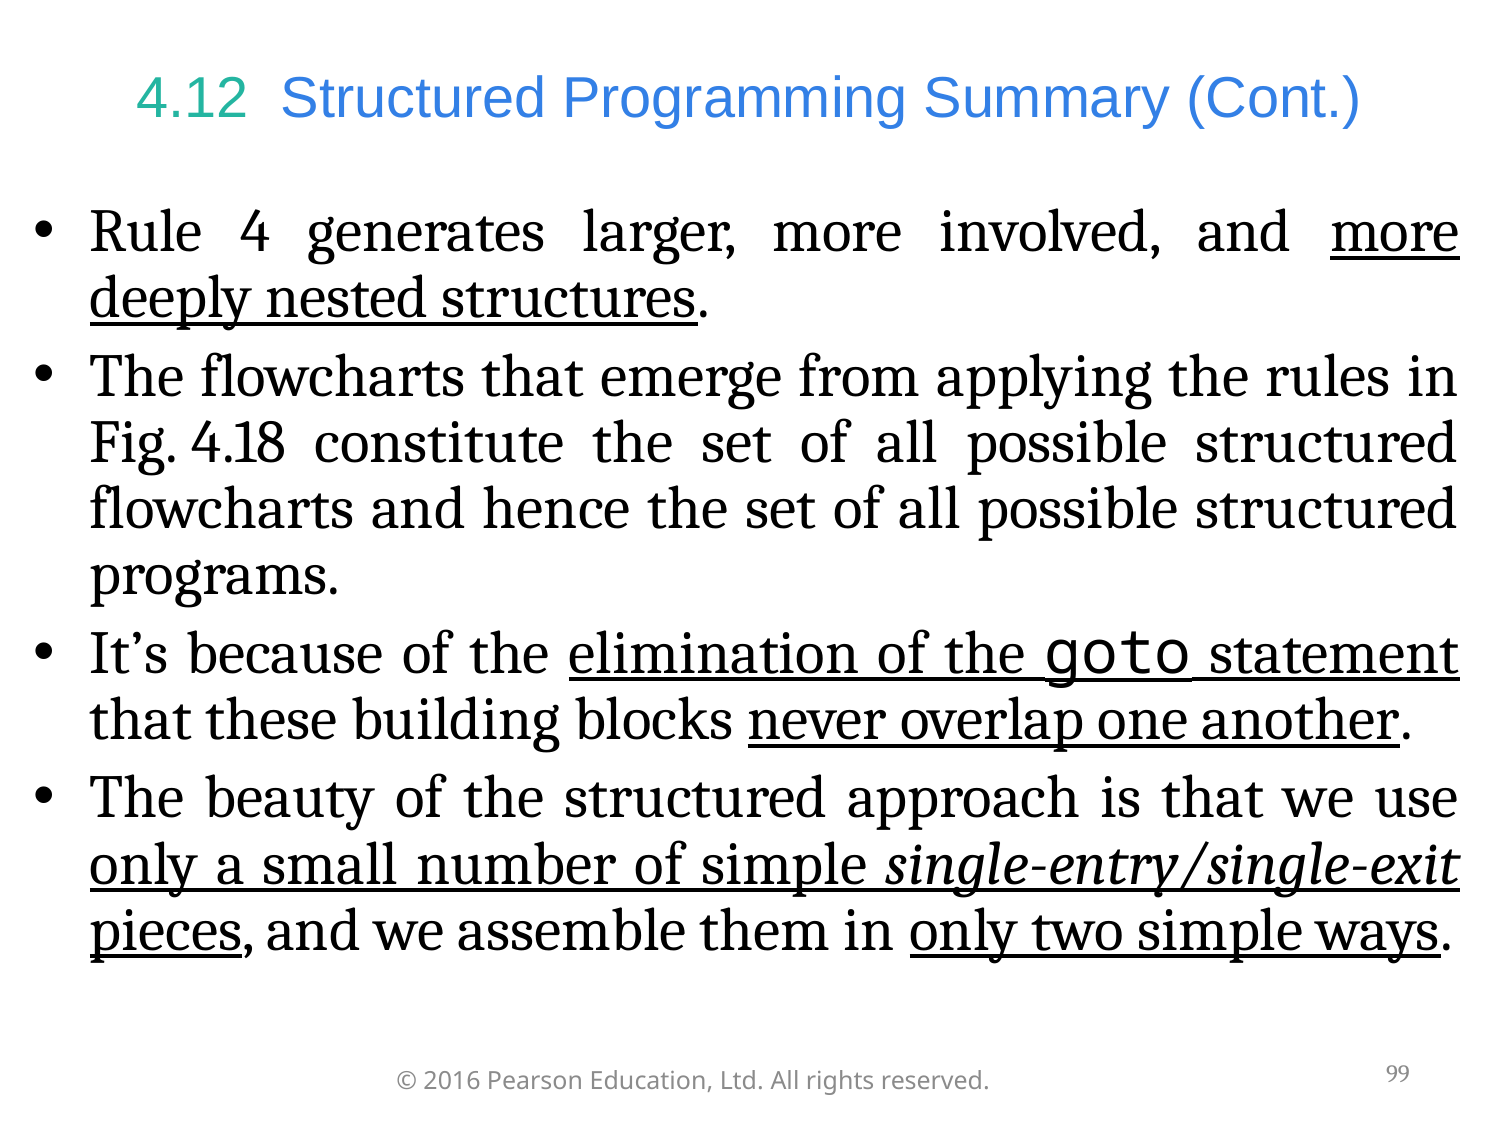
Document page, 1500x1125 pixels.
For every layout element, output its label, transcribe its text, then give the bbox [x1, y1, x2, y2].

footer © 2016 Pearson Education, Ltd. All rights reserved. [287, 1050, 1100, 1110]
slide_number 99 [1074, 1042, 1425, 1103]
list Rule 4 generates larger, more involved, and more deeply nested structures. The flowcharts that emerge from applying the rules in Fig. 4.18 constitute the set of all possible structured flowcharts and hence the set of all possible structured programs. It’s because of the elimination of the goto statement that these building blocks never overlap one another. The beauty of the structured approach is that we use only a small number of simple single-entry/single-exit pieces, and we assemble them in only two simple ways. [18, 191, 1475, 1036]
title 4.12 Structured Programming Summary (Cont.) [75, 23, 1425, 166]
